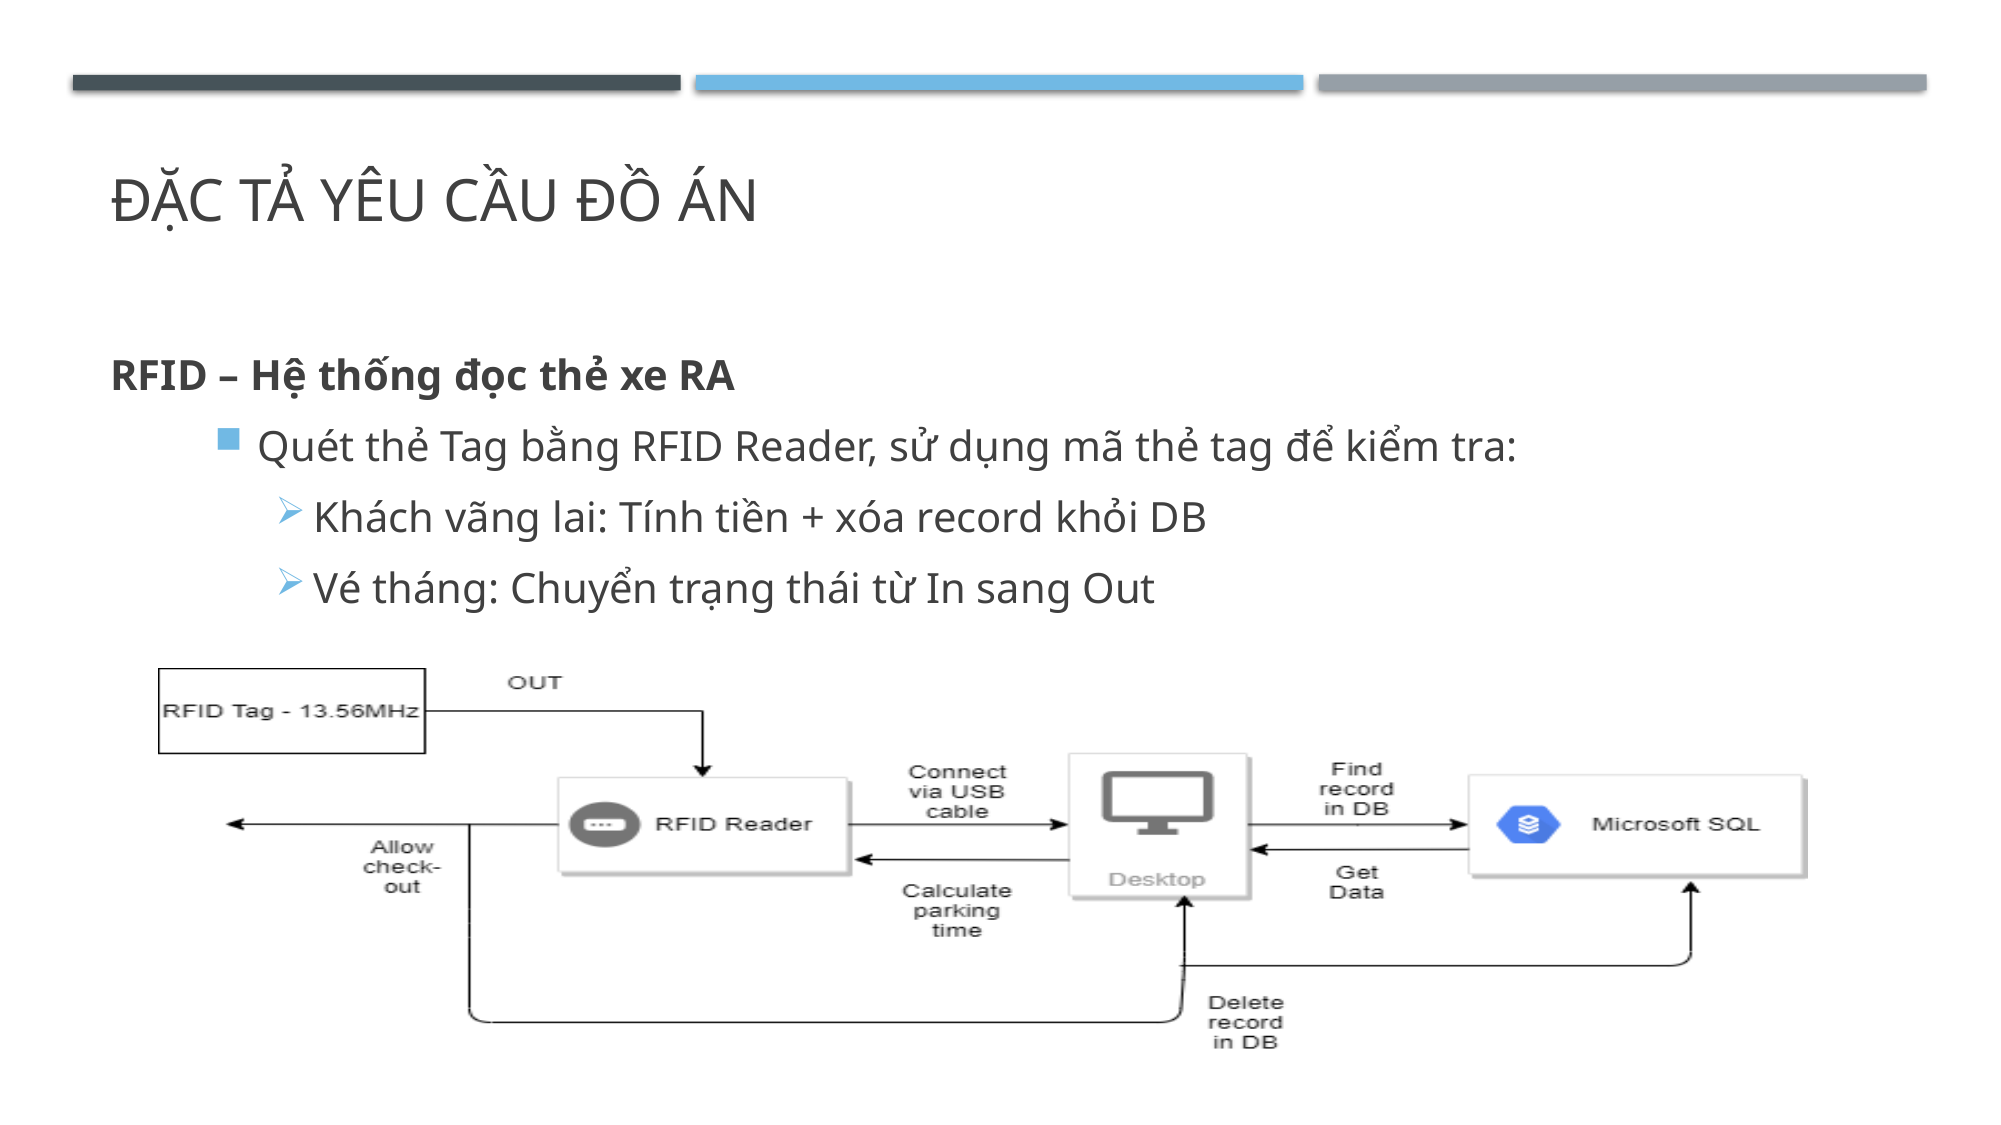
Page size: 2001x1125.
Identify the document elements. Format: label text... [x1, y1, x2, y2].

list RFID – Hệ thống đọc thẻ xe RA Quét thẻ Tag bằng RFID Reader, sử dụng mã thẻ tag để kiểm tra: Khách vãng lai: Tính tiền + xóa record khỏi DB Vé tháng: Chuyển trạng thái từ In sang Out [95, 467, 1808, 564]
picture [158, 668, 1808, 1054]
title ĐẶC TẢ YÊU CẦU ĐỒ ÁN [95, 115, 1905, 311]
